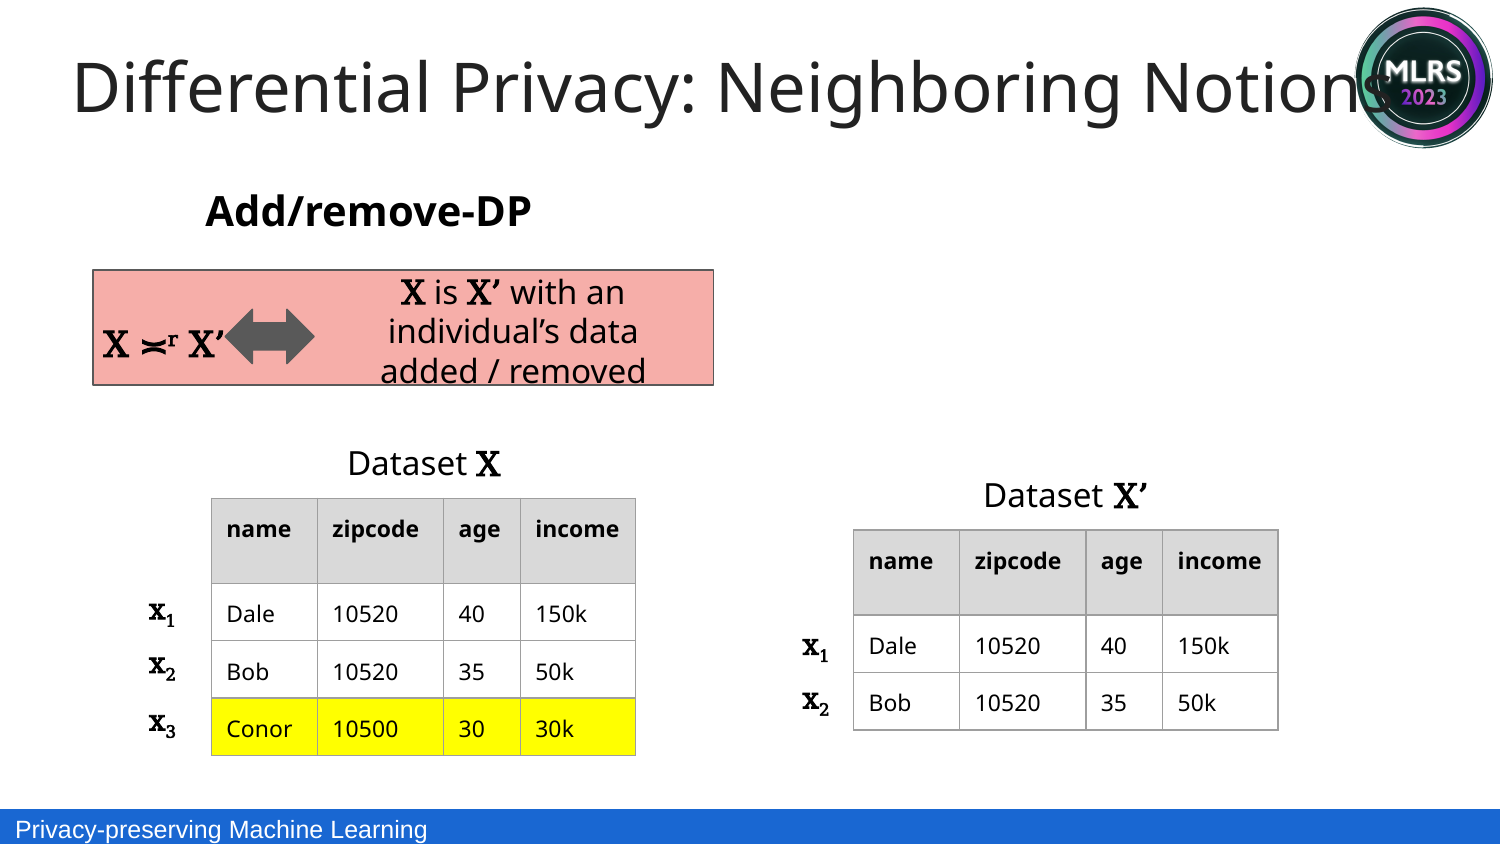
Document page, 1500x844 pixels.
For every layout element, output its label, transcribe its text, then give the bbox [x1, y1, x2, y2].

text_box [124, 427, 1313, 753]
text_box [88, 269, 719, 392]
text_box Add/remove-DP [187, 180, 551, 240]
text_box Differential Privacy: Neighboring Notions [55, 28, 1467, 141]
picture [1393, 141, 1455, 149]
picture [1375, 7, 1493, 133]
